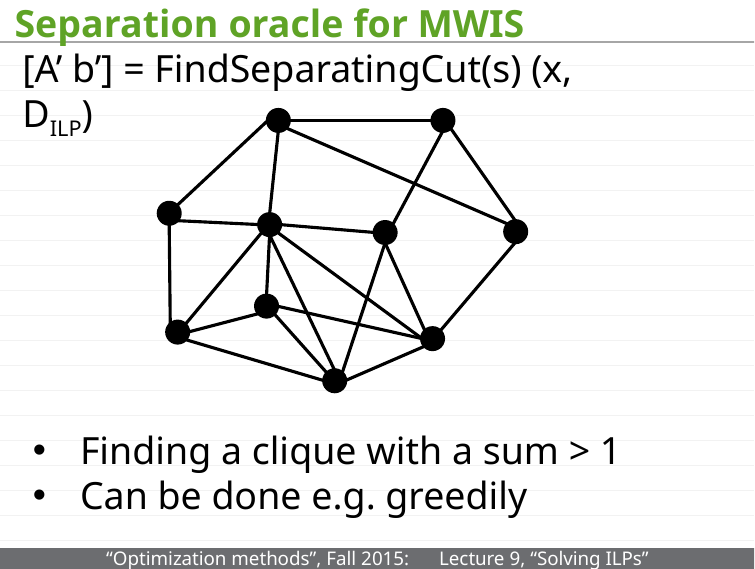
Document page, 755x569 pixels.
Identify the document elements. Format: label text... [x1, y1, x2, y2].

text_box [509, 127, 516, 222]
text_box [285, 127, 509, 225]
text_box [503, 219, 529, 244]
title Separation oracle for MWIS [14, 0, 755, 38]
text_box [269, 234, 335, 314]
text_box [341, 242, 386, 304]
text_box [266, 234, 270, 296]
text_box [258, 214, 277, 233]
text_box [184, 231, 263, 314]
text_box [A’ b’] = FindSeparatingCut(s) (x, DILP) [7, 37, 620, 149]
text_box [439, 241, 516, 332]
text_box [269, 130, 279, 215]
text_box [157, 200, 183, 226]
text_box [184, 339, 272, 381]
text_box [273, 344, 328, 374]
text_box Finding a clique with a sum > 1 Can be done e.g. greedily [18, 419, 637, 525]
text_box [276, 305, 423, 339]
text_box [385, 345, 426, 381]
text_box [176, 120, 269, 207]
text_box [187, 313, 260, 333]
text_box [176, 220, 260, 225]
text_box [324, 377, 345, 394]
text_box [427, 326, 445, 352]
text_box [341, 347, 386, 374]
text_box [165, 319, 183, 345]
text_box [336, 233, 423, 305]
